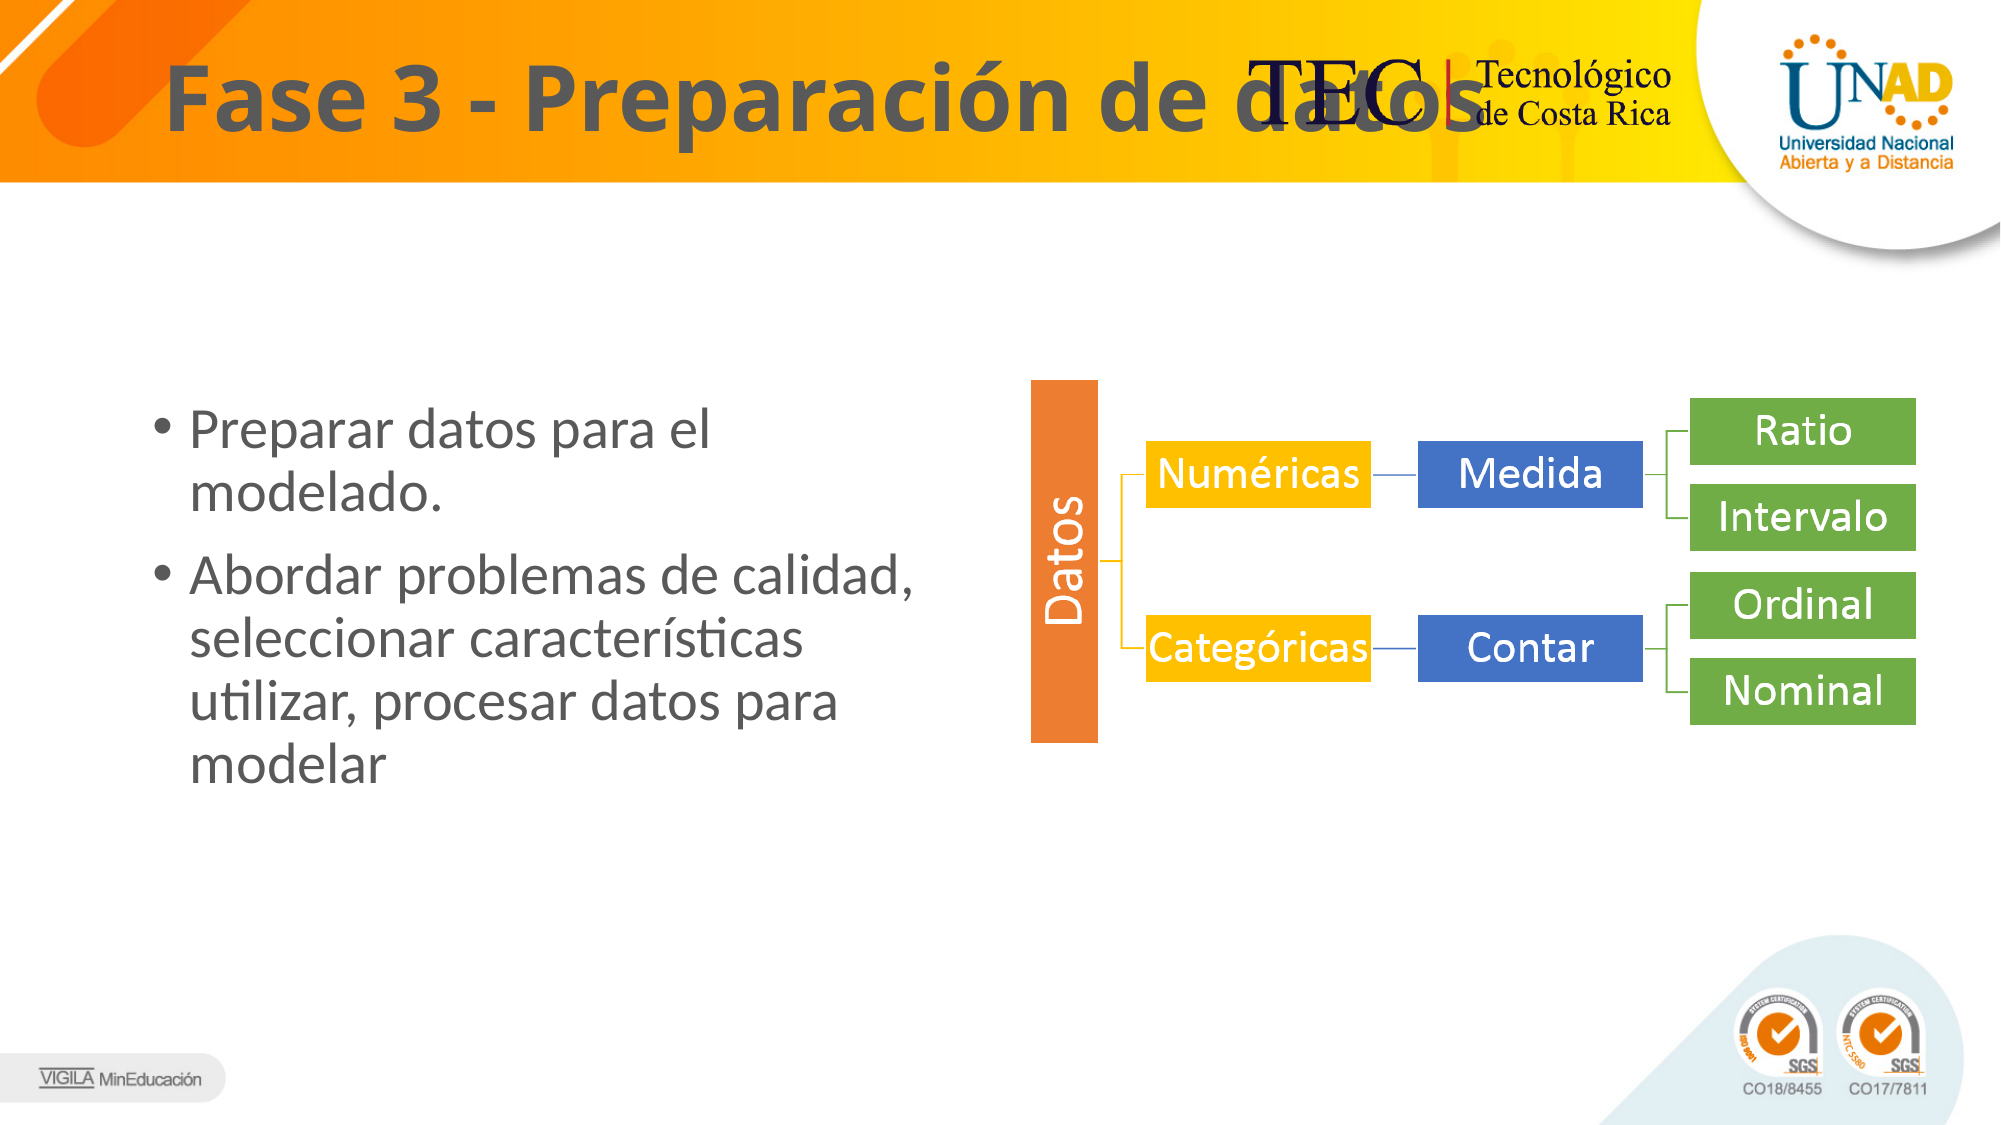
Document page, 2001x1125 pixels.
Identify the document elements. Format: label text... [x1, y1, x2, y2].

list Preparar datos para el modelado. Abordar problemas de calidad, seleccionar características utilizar, procesar datos para modelar [137, 299, 946, 1014]
picture [0, 0, 2001, 1125]
title Fase 3 - Preparación de datos [1685, 0, 1873, 211]
title Fase 3 - Preparación de datos [147, 0, 1233, 211]
